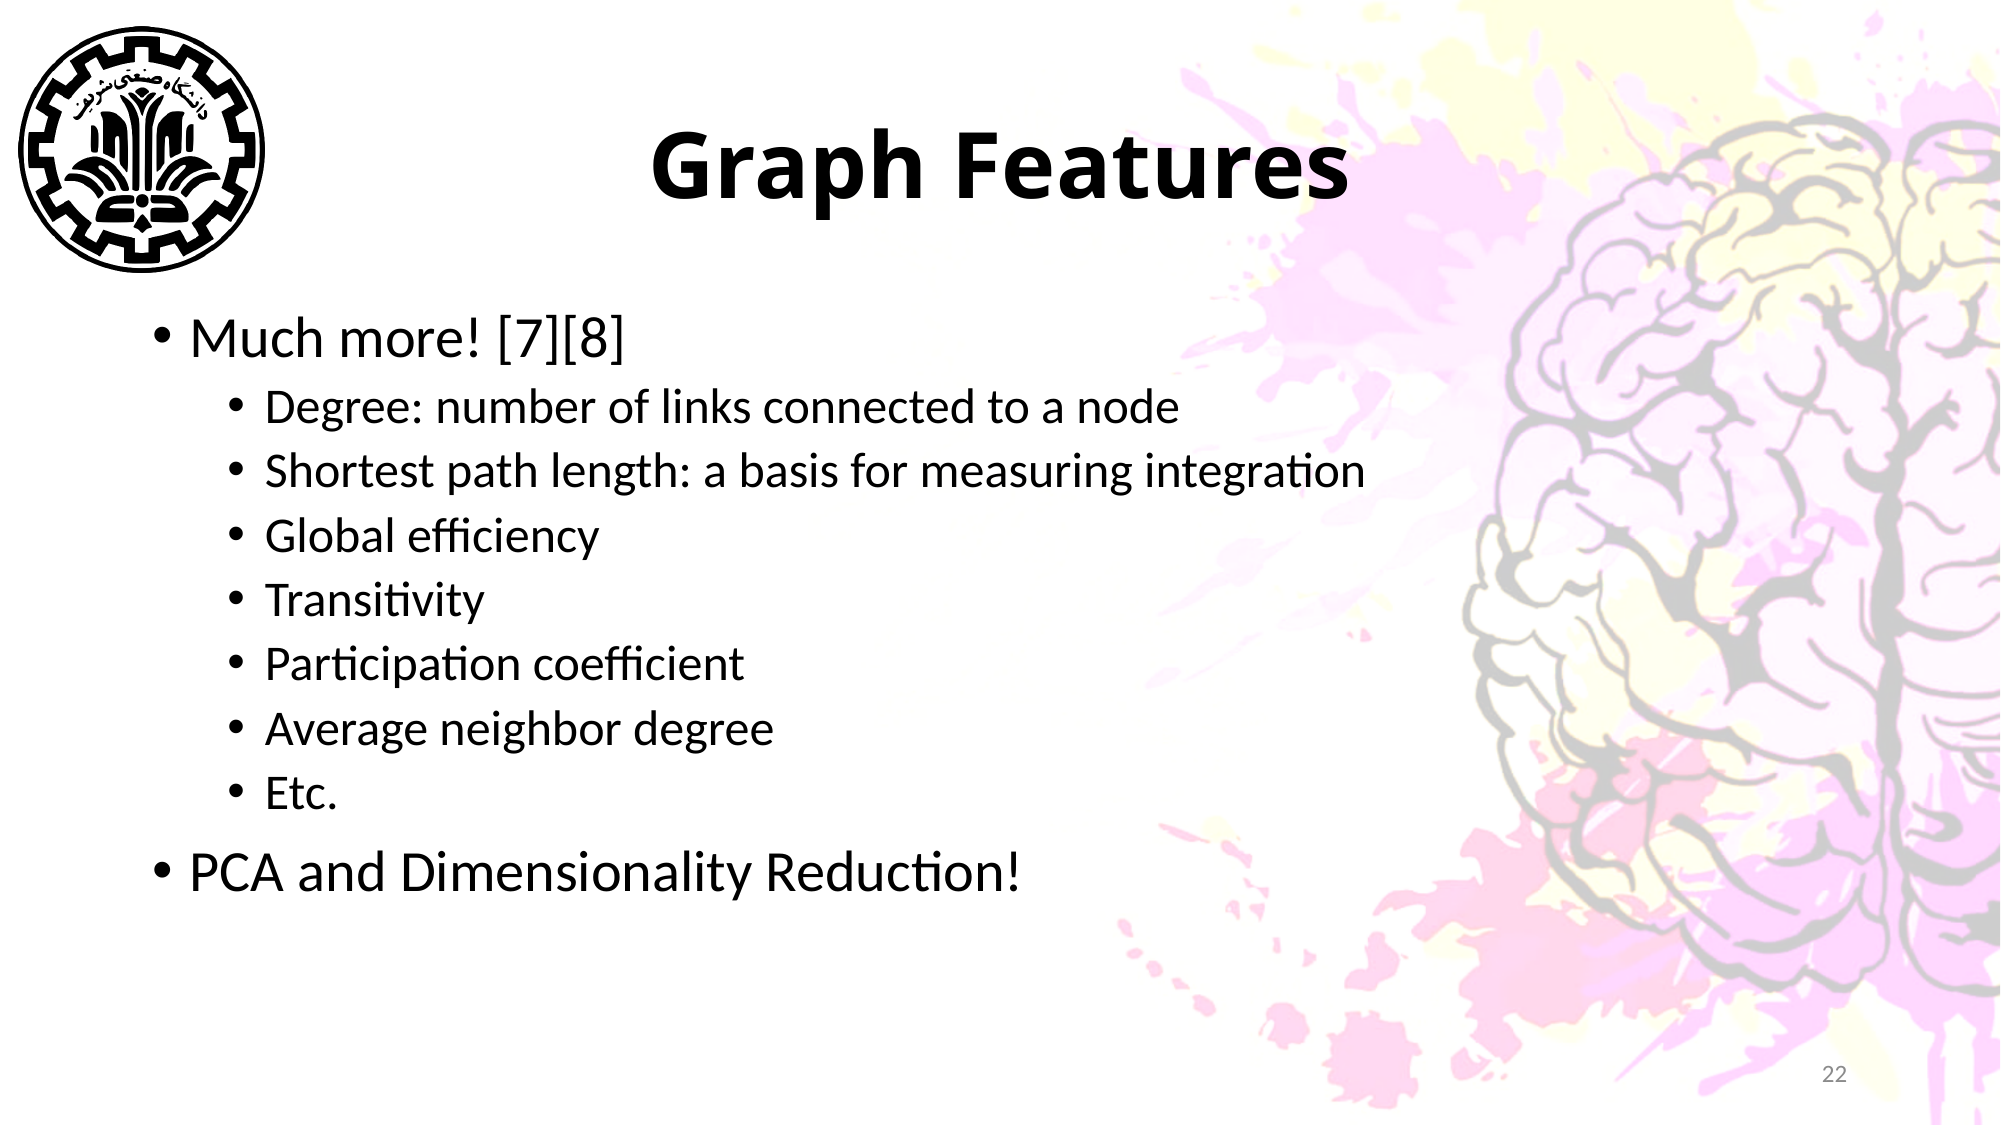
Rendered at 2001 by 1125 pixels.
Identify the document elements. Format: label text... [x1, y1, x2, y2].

slide_number 22 [1412, 1042, 1863, 1103]
list Much more! [7][8] Degree: number of links connected to a node Shortest path length: a basis for measuring integration Global efficiency Transitivity Participation coefficient Average neighbor degree Etc. PCA and Dimensionality Reduction! [137, 299, 1863, 1014]
title Graph Features [137, 59, 1863, 278]
picture [0, 0, 2001, 1125]
